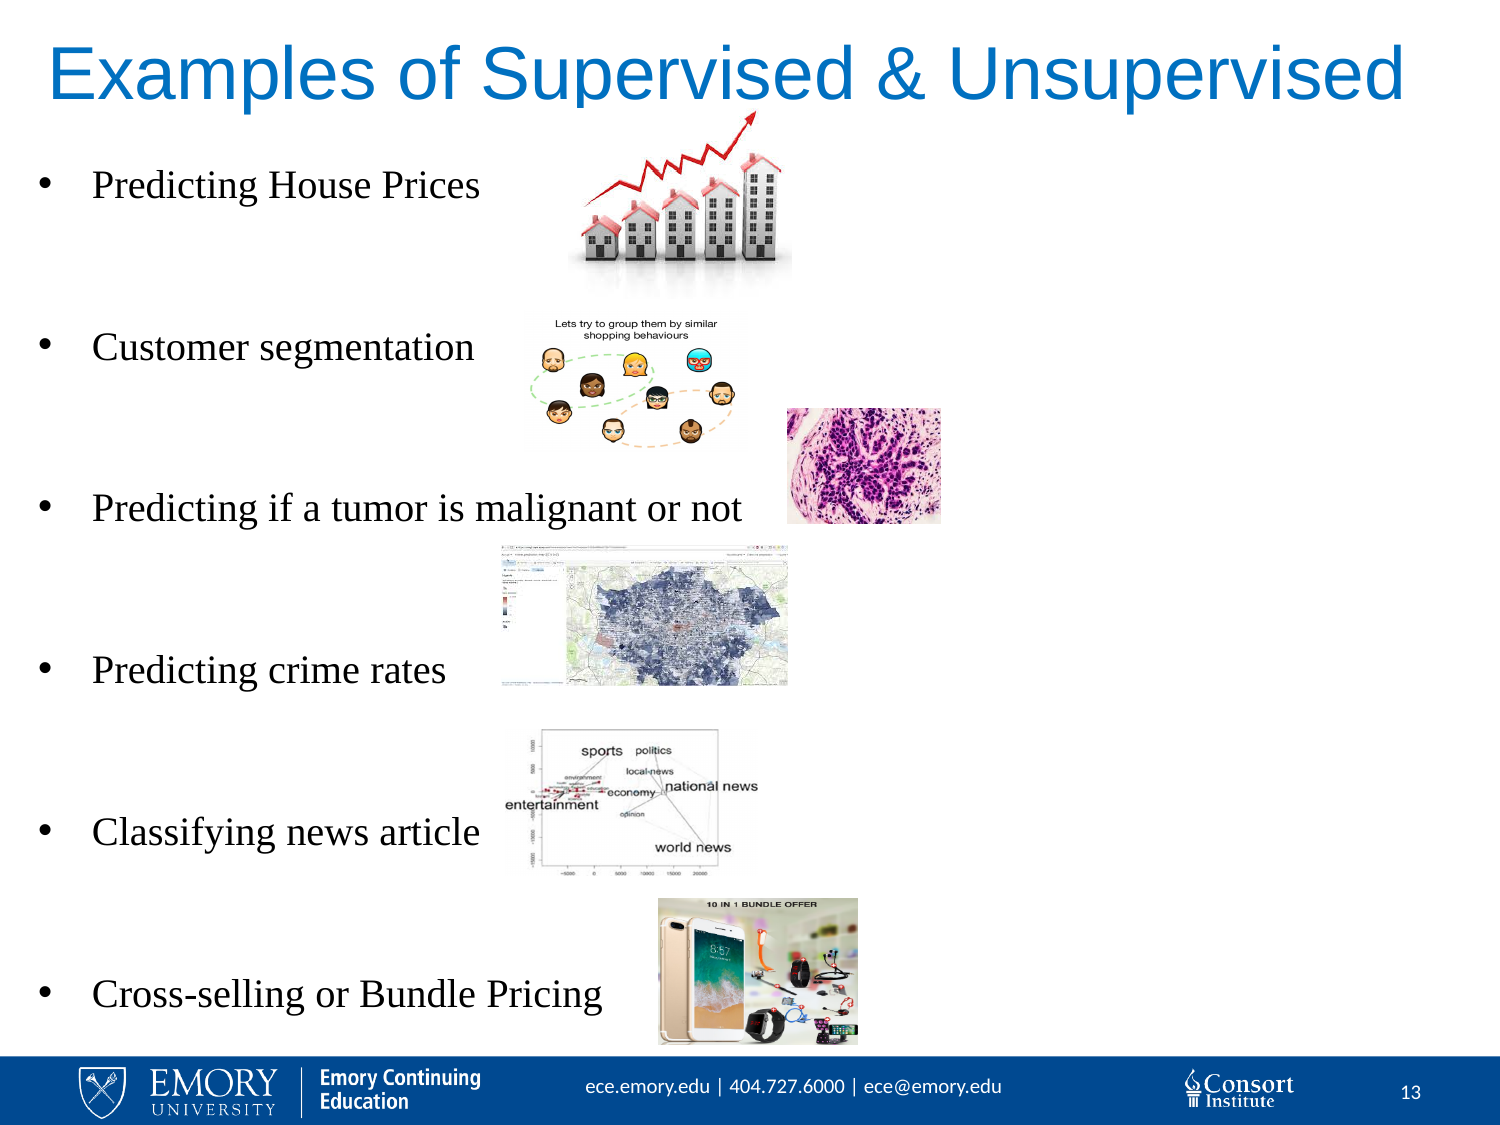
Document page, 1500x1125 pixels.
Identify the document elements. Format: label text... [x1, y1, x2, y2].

picture [505, 729, 759, 876]
picture [501, 545, 788, 686]
picture [523, 310, 748, 452]
slide_number 13 [1335, 1070, 1486, 1125]
picture [1185, 1068, 1294, 1107]
picture [658, 898, 858, 1045]
picture [75, 1056, 513, 1125]
picture [787, 407, 941, 524]
picture [567, 108, 793, 299]
list Predicting House Prices Customer segmentation Predicting if a tumor is malignant or not Predicting crime rates Classifying news article Cross-selling or Bundle Pricing [23, 125, 1486, 1032]
title Examples of Supervised & Unsupervised [28, 24, 1427, 114]
